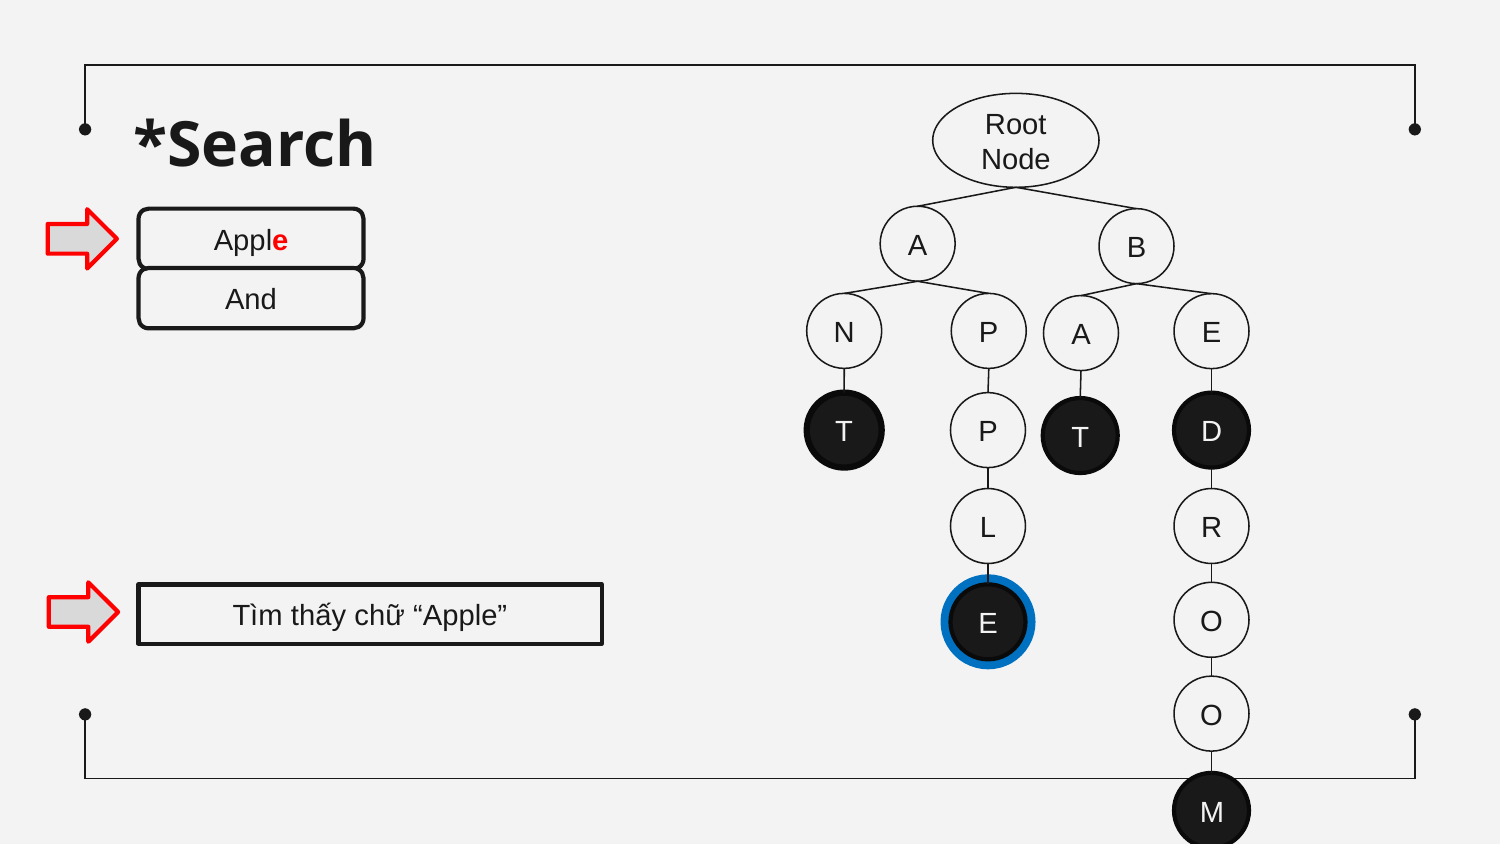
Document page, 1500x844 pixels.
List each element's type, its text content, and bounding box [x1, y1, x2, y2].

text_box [1080, 283, 1137, 296]
text_box T [1040, 396, 1120, 476]
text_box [917, 186, 1014, 207]
text_box R [1171, 486, 1252, 566]
text_box N [804, 291, 884, 371]
text_box O [1171, 674, 1252, 754]
text_box B [1096, 206, 1177, 282]
title *Search [118, 88, 1383, 183]
text_box M [1171, 771, 1252, 844]
text_box [45, 207, 119, 271]
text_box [843, 281, 918, 294]
text_box A [1041, 293, 1121, 373]
text_box E [1171, 291, 1252, 371]
text_box [46, 580, 121, 644]
text_box O [1171, 580, 1252, 660]
text_box A [878, 204, 958, 279]
text_box [944, 578, 1032, 666]
text_box E [948, 582, 1028, 662]
text_box Tìm thấy chữ “Apple” [136, 582, 604, 646]
text_box Apple [136, 206, 366, 268]
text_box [1015, 186, 1137, 209]
text_box L [948, 486, 1028, 566]
text_box D [1171, 390, 1252, 470]
text_box P [949, 291, 1029, 371]
text_box T [804, 390, 884, 470]
text_box Root Node [930, 91, 1102, 185]
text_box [920, 281, 989, 294]
text_box And [136, 265, 366, 331]
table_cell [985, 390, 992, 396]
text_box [1137, 283, 1212, 294]
text_box P [948, 390, 1028, 470]
